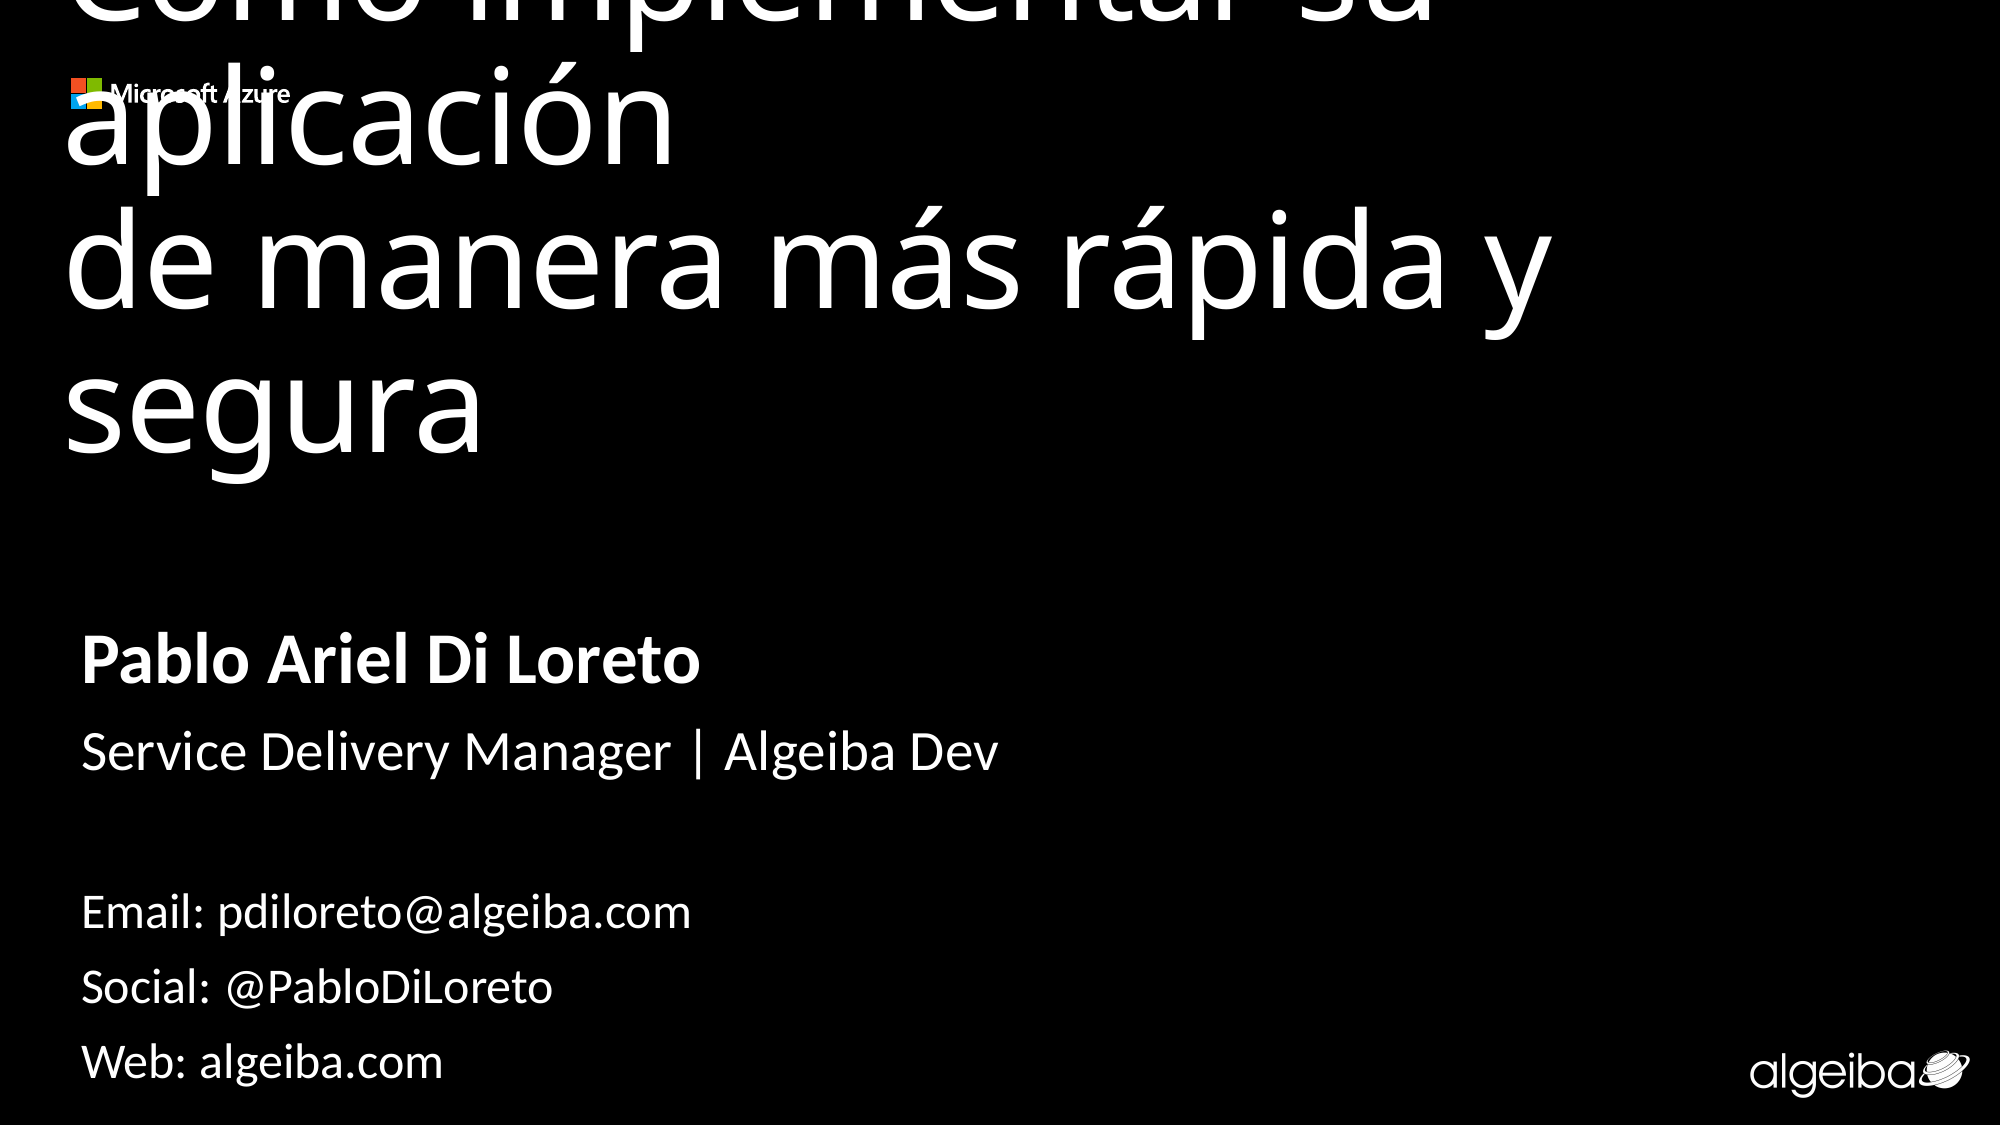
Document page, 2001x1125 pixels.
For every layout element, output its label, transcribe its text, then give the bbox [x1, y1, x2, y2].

list Pablo Ariel Di Loreto Service Delivery Manager | Algeiba Dev Email: pdiloreto@algeiba.com Social: @PabloDiLoreto Web: algeiba.com [66, 613, 1643, 1101]
title Cómo implementar su aplicación de manera más rápida y segura [62, 172, 1881, 512]
picture [77, 94, 86, 105]
picture [1731, 1049, 1989, 1101]
